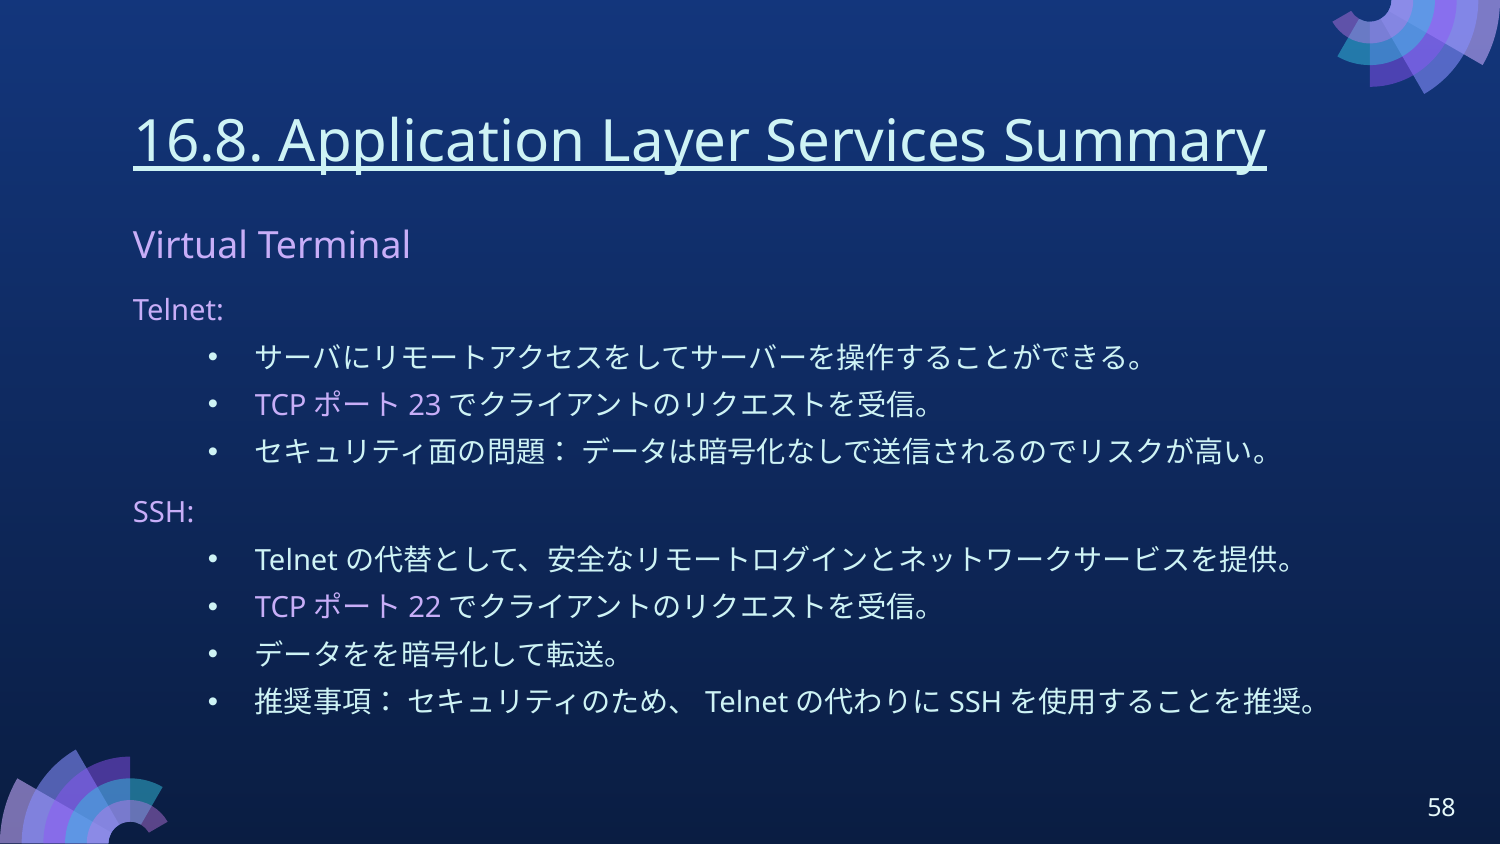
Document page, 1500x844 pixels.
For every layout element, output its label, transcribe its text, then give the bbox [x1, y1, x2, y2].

title 16.8. Application Layer Services Summary [118, 88, 1382, 183]
text_box Virtual Terminal Telnet: サーバにリモートアクセスをしてサーバーを操作することができる。 TCPポート23でクライアントのリクエストを受信。 セキュリティ面の問題： データは暗号化なしで送信されるのでリスクが高い。 SSH: Telnetの代替として、安全なリモートログインとネットワークサービスを提供。 TCPポート22でクライアントのリクエストを受信。 データをを暗号化して転送。 推奨事項： セキュリティのため、Telnetの代わりにSSHを使用することを推奨。 [118, 213, 1382, 727]
footer 58 [964, 786, 1471, 832]
